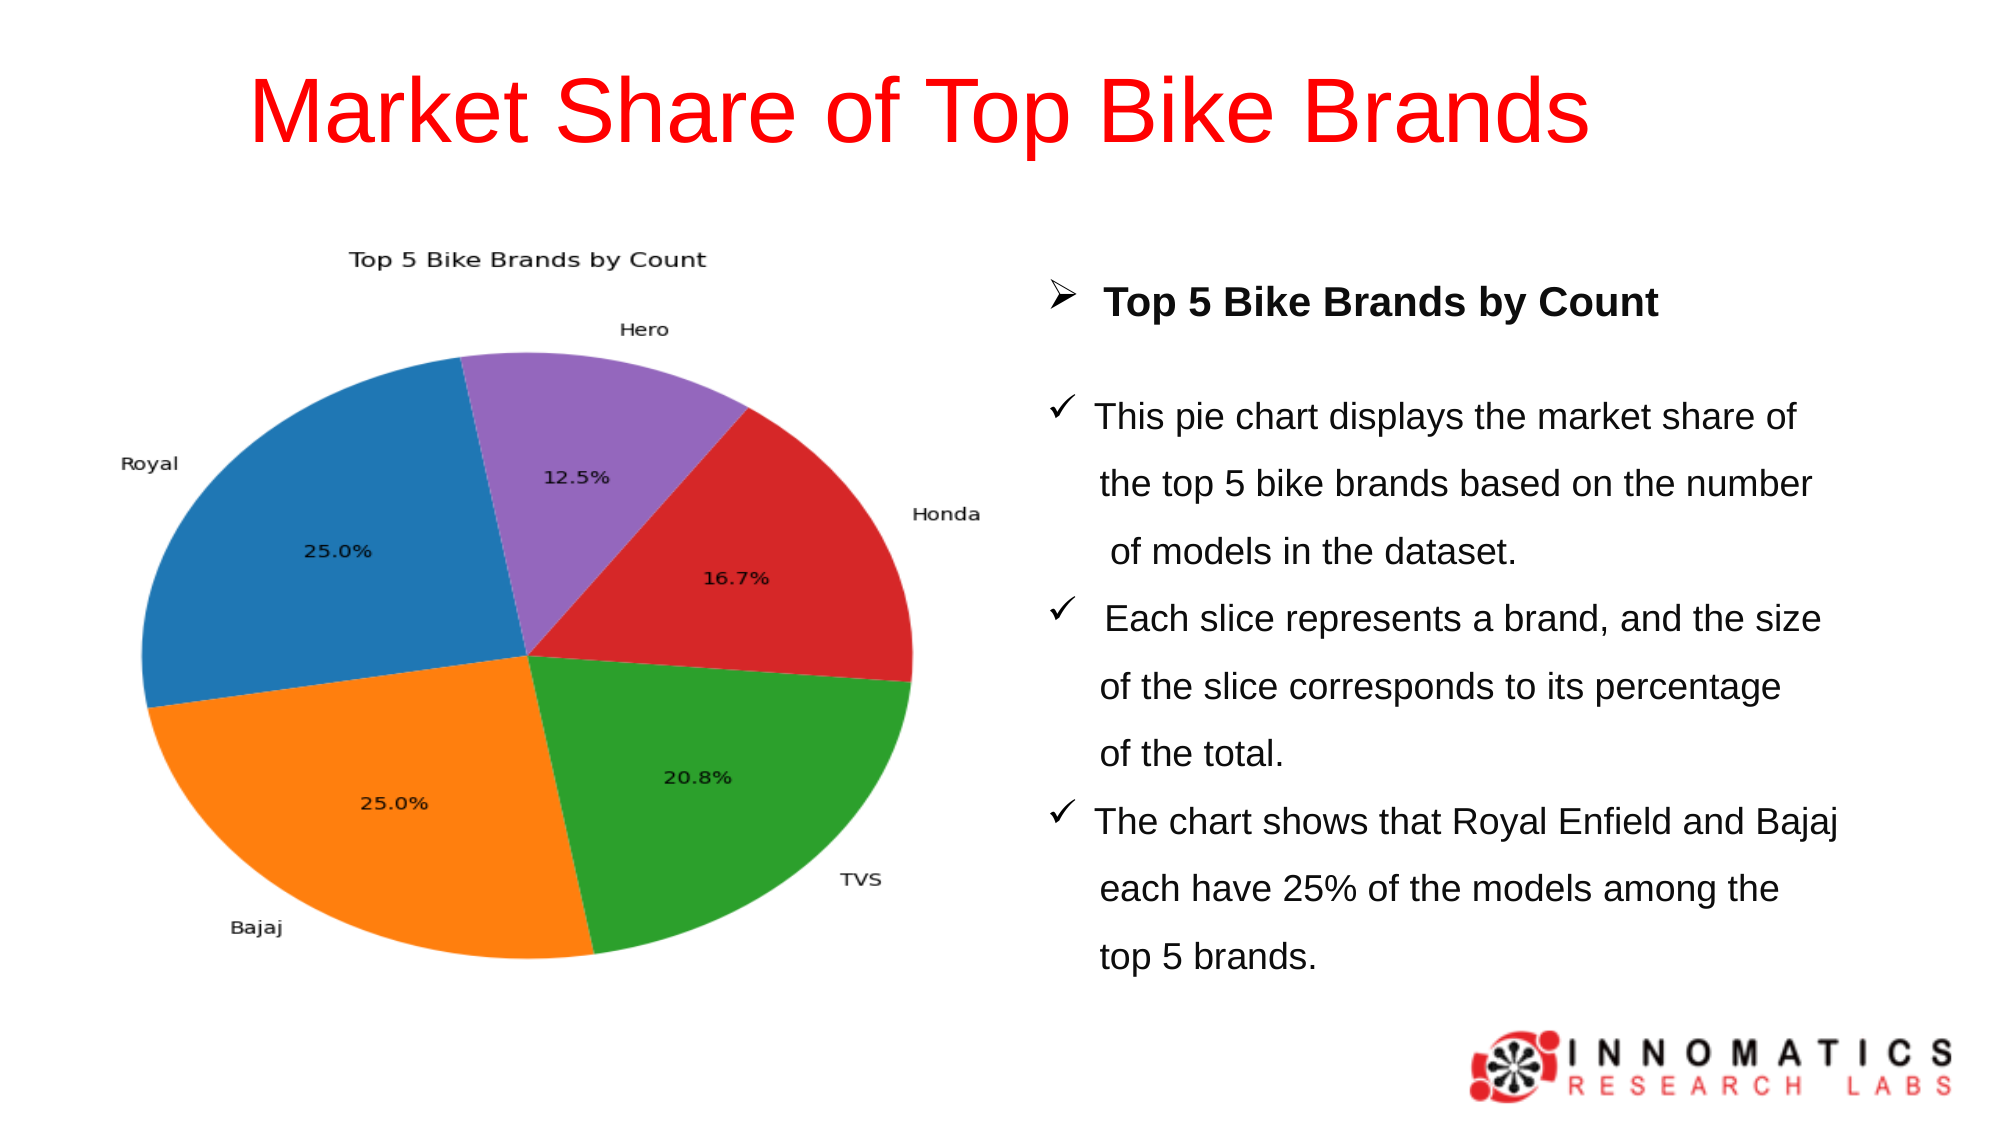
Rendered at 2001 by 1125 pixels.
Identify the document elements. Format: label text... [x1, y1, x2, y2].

picture [1445, 1014, 1975, 1125]
text_box Top 5 Bike Brands by Count This pie chart displays the market share of the top 5 bike brands based on the number of models in the dataset. Each slice represents a brand, and the size of the slice corresponds to its percentage of the total. The chart shows that Royal Enfield and Bajaj each have 25% of the models among the top 5 brands. [1046, 274, 1854, 960]
text_box Market Share of Top Bike Brands [233, 43, 1767, 169]
picture [30, 240, 1025, 1047]
